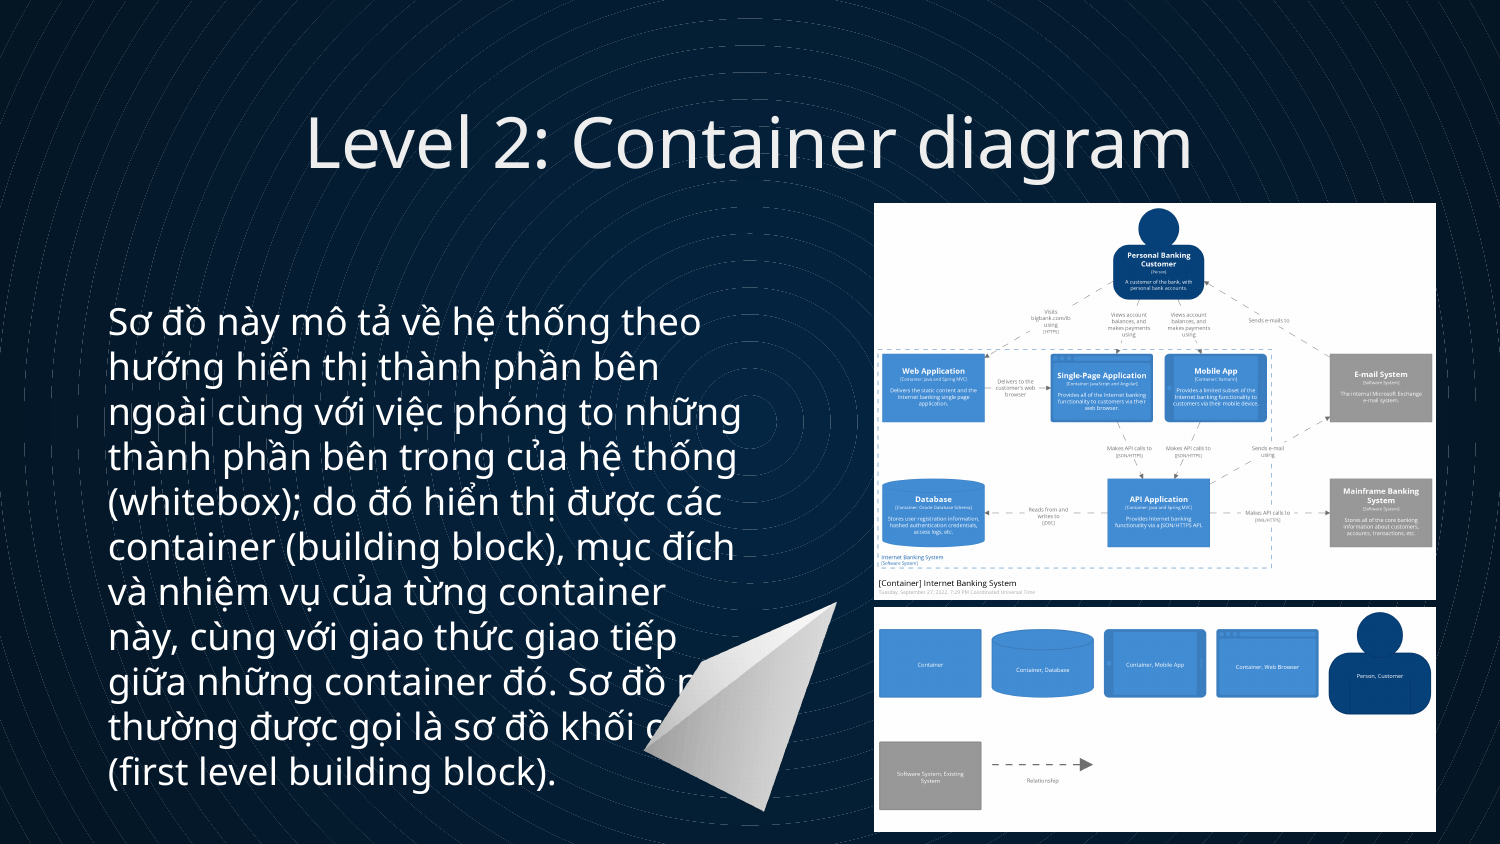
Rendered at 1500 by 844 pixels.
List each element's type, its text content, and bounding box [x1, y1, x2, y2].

picture [615, 544, 854, 833]
title Level 2: Container diagram [118, 98, 1382, 193]
subtitle Sơ đồ này mô tả về hệ thống theo hướng hiển thị thành phần bên ngoài cùng với việc phóng to những thành phần bên trong của hệ thống (whitebox); do đó hiển thị được các container (building block), mục đích và nhiệm vụ của từng container này, cùng với giao thức giao tiếp giữa những container đó. Sơ đồ này thường được gọi là sơ đồ khối cấp 1 (first level building block). [92, 282, 760, 454]
picture [873, 203, 1436, 600]
picture [873, 607, 1436, 832]
